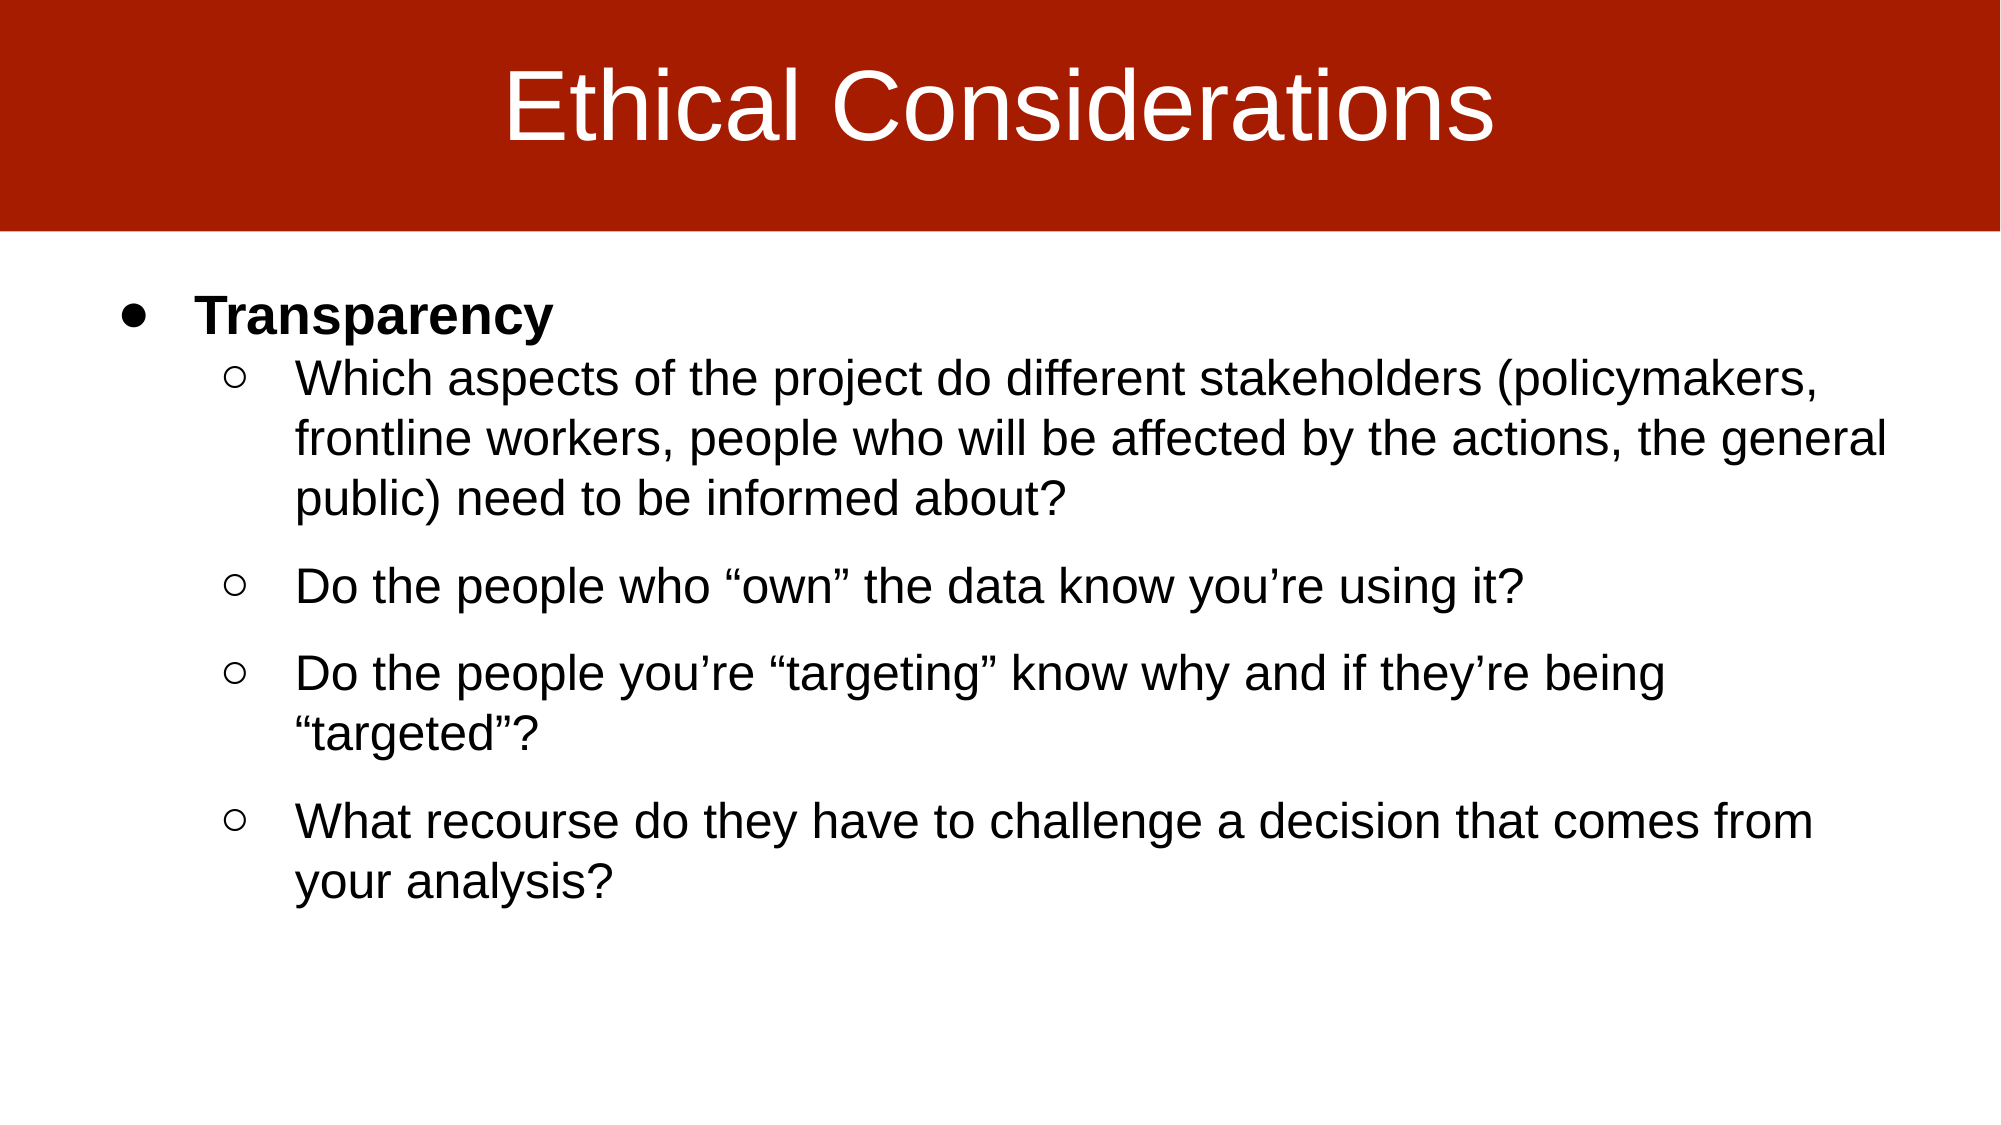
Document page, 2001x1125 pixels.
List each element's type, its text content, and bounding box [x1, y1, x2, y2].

title Ethical Considerations [68, 14, 1932, 140]
list Transparency Which aspects of the project do different stakeholders (policymakers, frontline workers, people who will be affected by the actions, the general public) need to be informed about? Do the people who “own” the data know you’re using it? Do the people you’re “targeting” know why and if they’re being “targeted”? What recourse do they have to challenge a decision that comes from your analysis? [68, 252, 1932, 1000]
